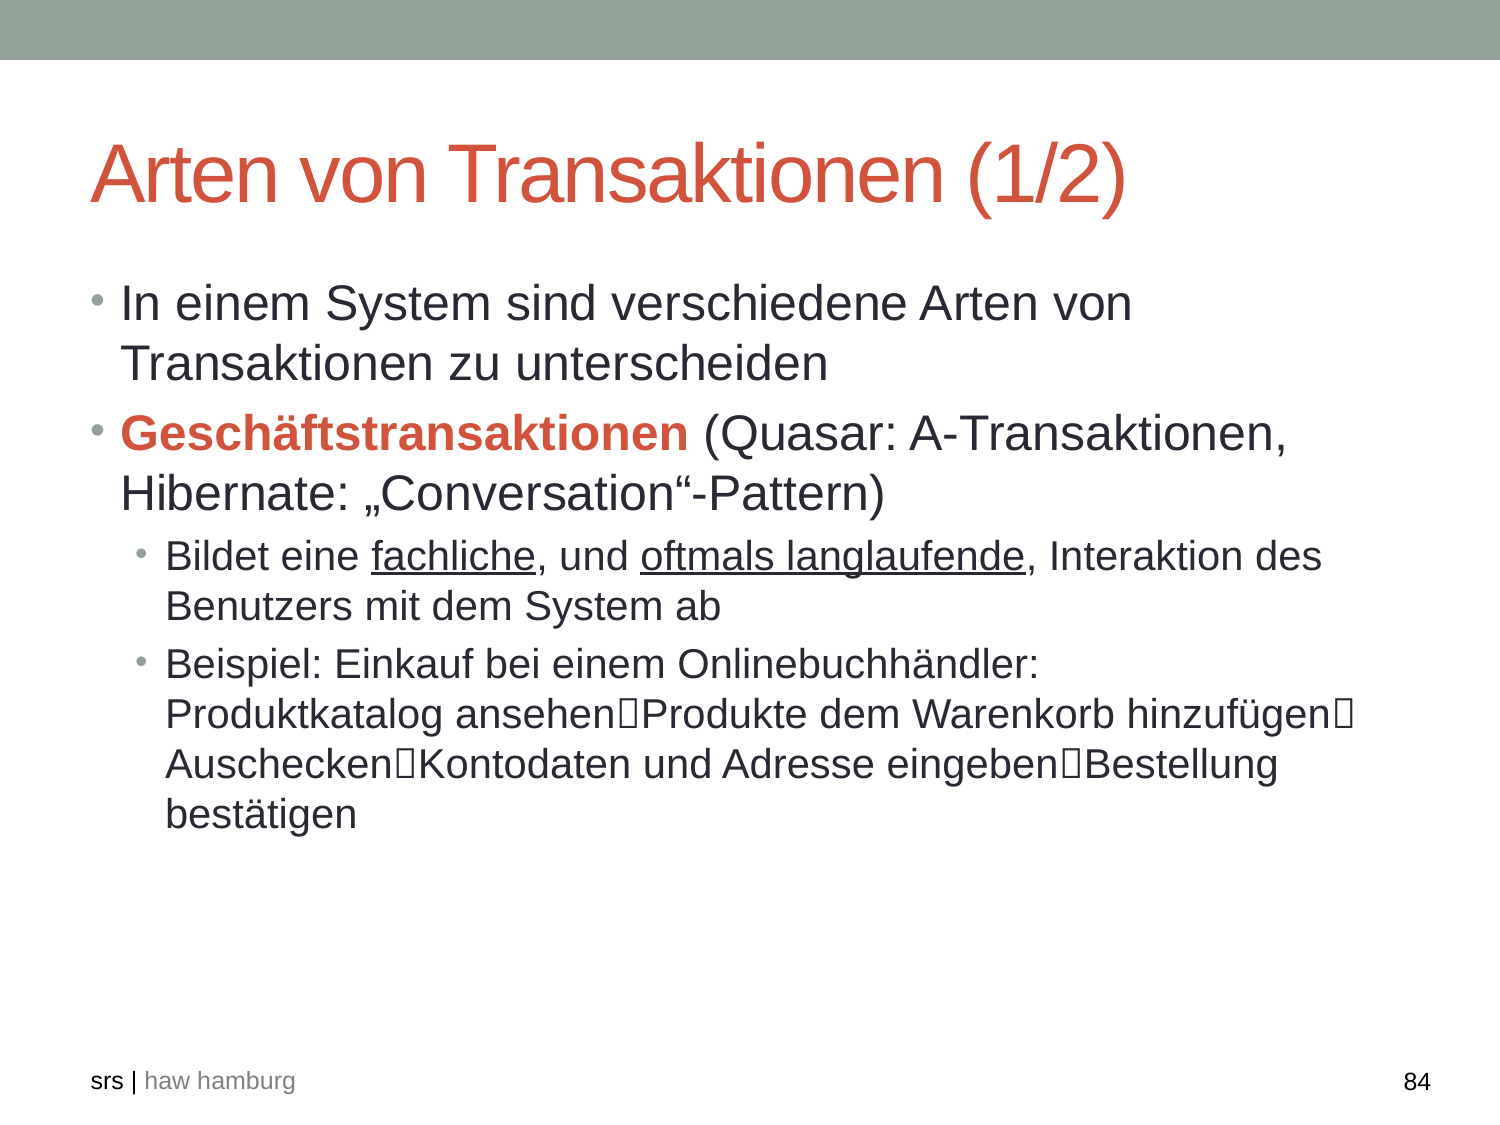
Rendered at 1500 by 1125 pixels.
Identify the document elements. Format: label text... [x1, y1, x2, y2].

title Arten von Transaktionen (1/2) [75, 87, 1425, 250]
list In einem System sind verschiedene Arten von Transaktionen zu unterscheiden Geschäftstransaktionen (Quasar: A-Transaktionen, Hibernate: „Conversation“-Pattern) Bildet eine fachliche, und oftmals langlaufende, Interaktion des Benutzers mit dem System ab Beispiel: Einkauf bei einem Onlinebuchhändler: Produktkatalog ansehenProdukte dem Warenkorb hinzufügen AuscheckenKontodaten und Adresse eingebenBestellung bestätigen [75, 262, 1425, 1063]
